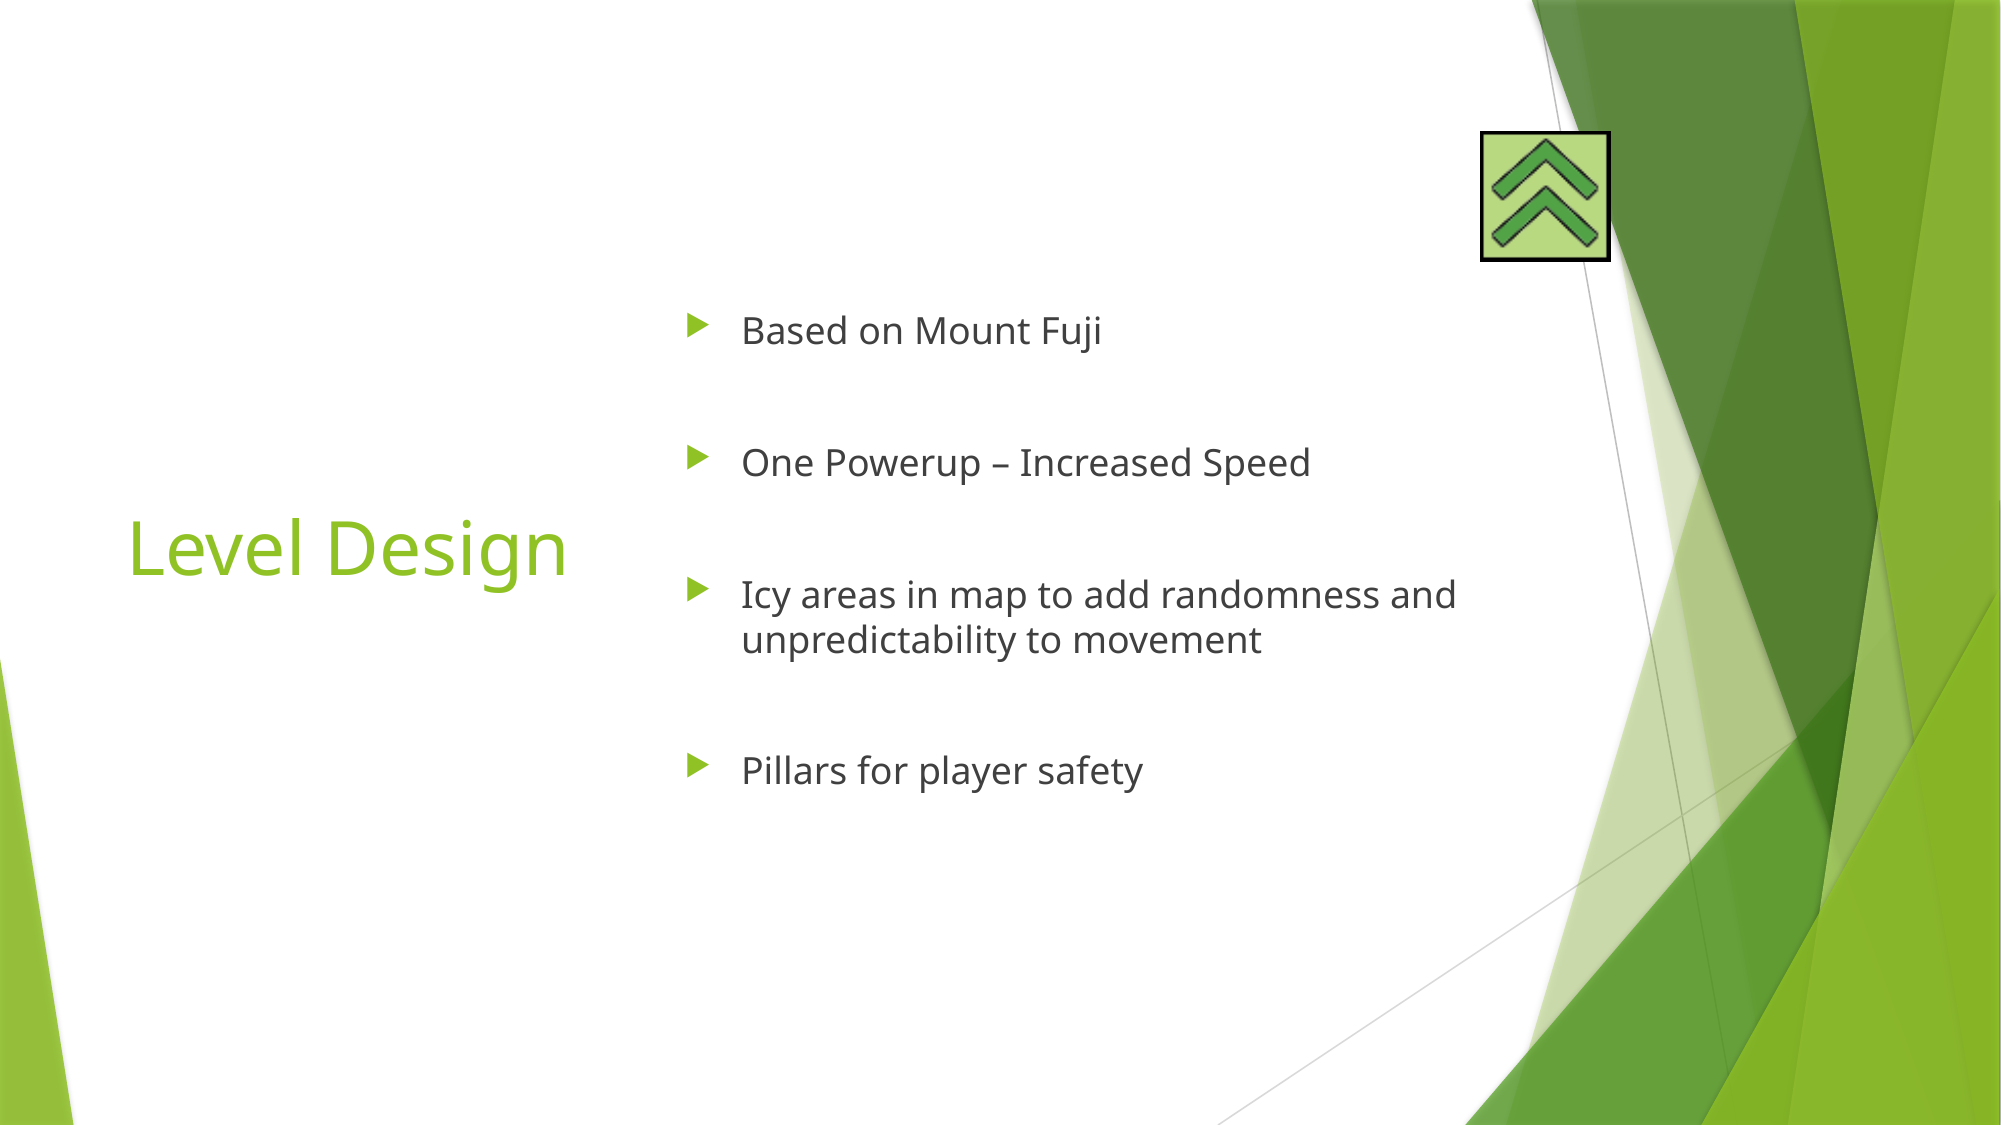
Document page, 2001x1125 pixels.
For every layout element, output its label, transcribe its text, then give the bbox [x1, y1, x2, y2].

title Level Design [111, 99, 628, 991]
picture [1480, 130, 1612, 262]
list Based on Mount Fuji One Powerup – Increased Speed Icy areas in map to add randomness and unpredictability to movement Pillars for player safety [669, 299, 1526, 958]
